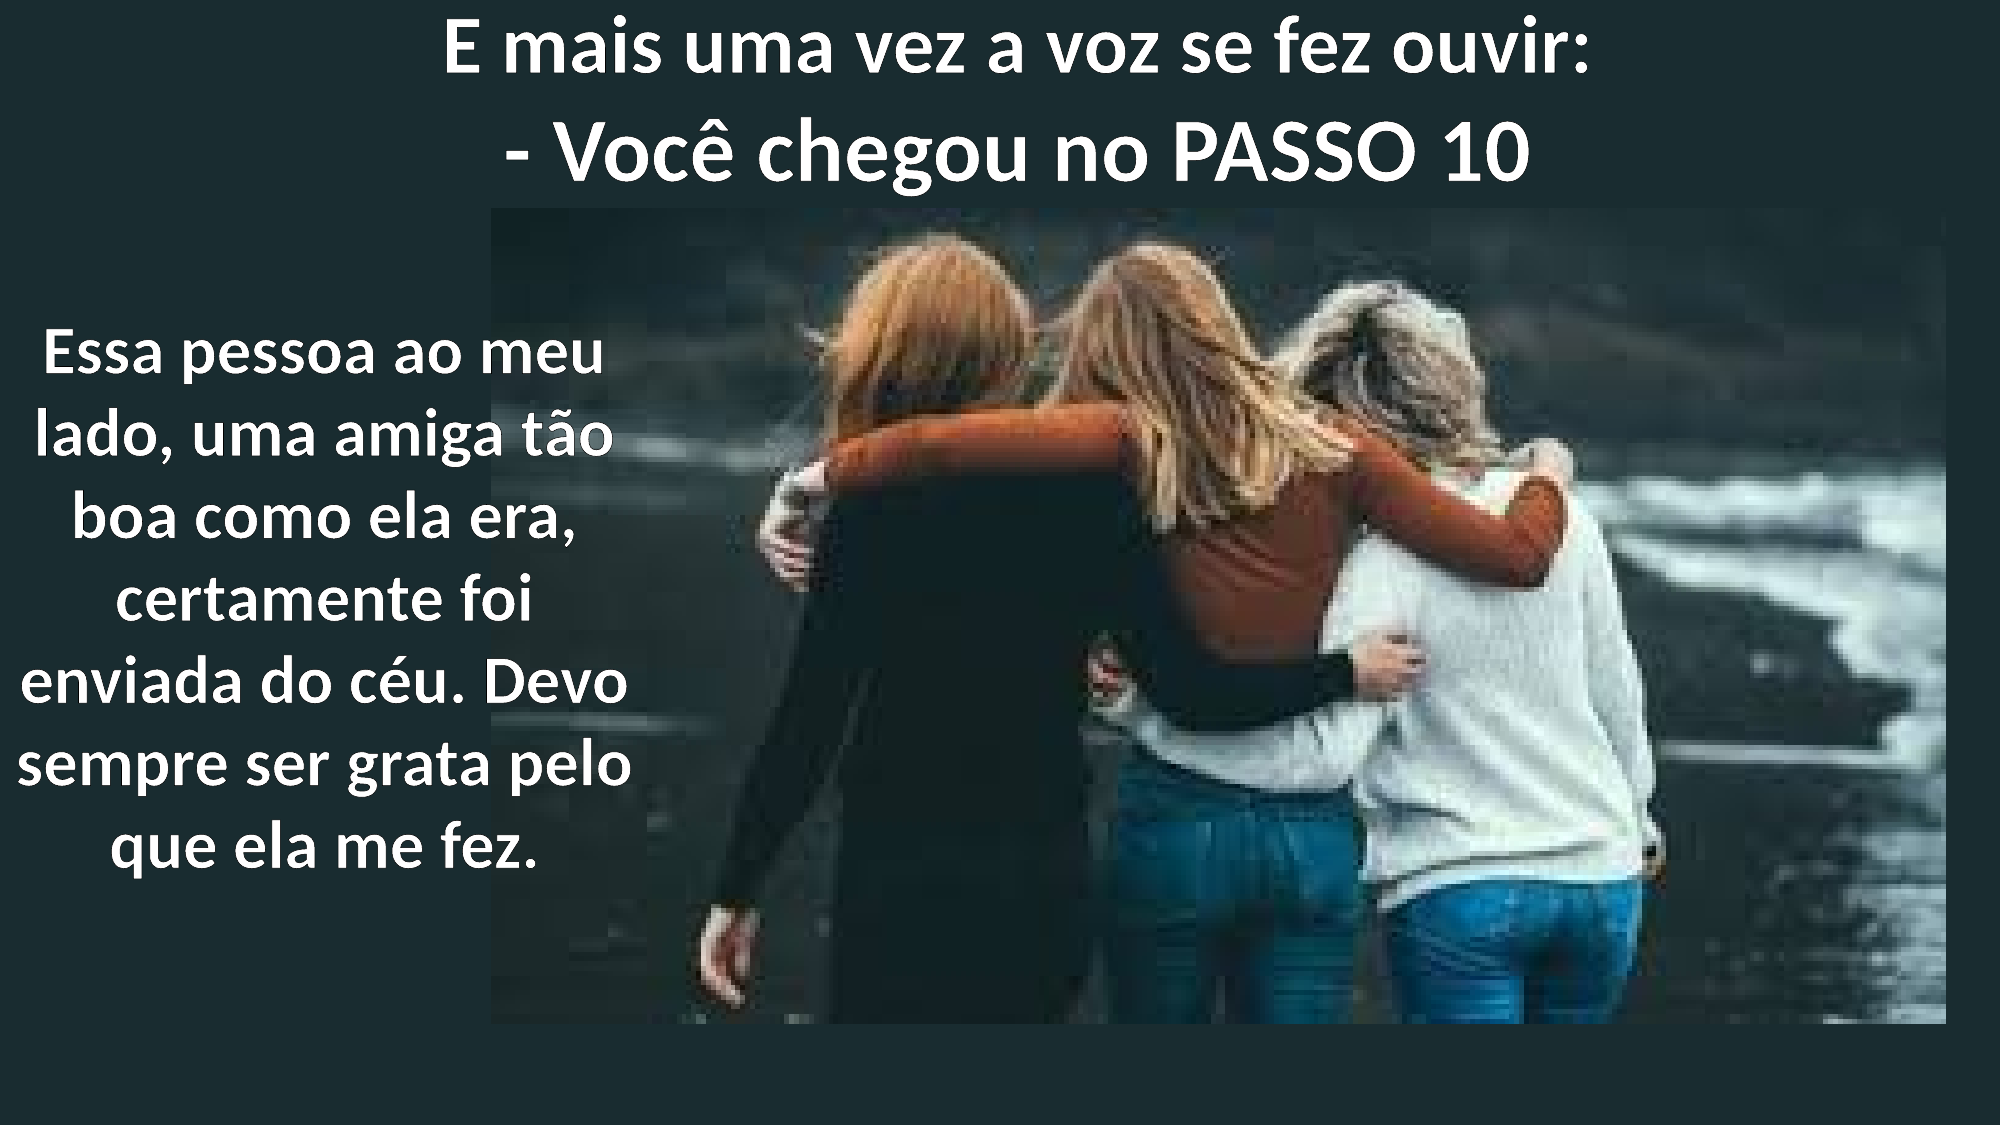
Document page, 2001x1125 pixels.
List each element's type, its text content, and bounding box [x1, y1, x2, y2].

picture [1408, 1015, 1425, 1024]
text_box E mais uma vez a voz se fez ouvir: - Você chegou no PASSO 10 [35, 0, 2000, 207]
picture [491, 208, 1946, 1024]
text_box Essa pessoa ao meu lado, uma amiga tão boa como ela era, certamente foi enviada do céu. Devo sempre ser grata pelo que ela me fez. [0, 297, 491, 890]
